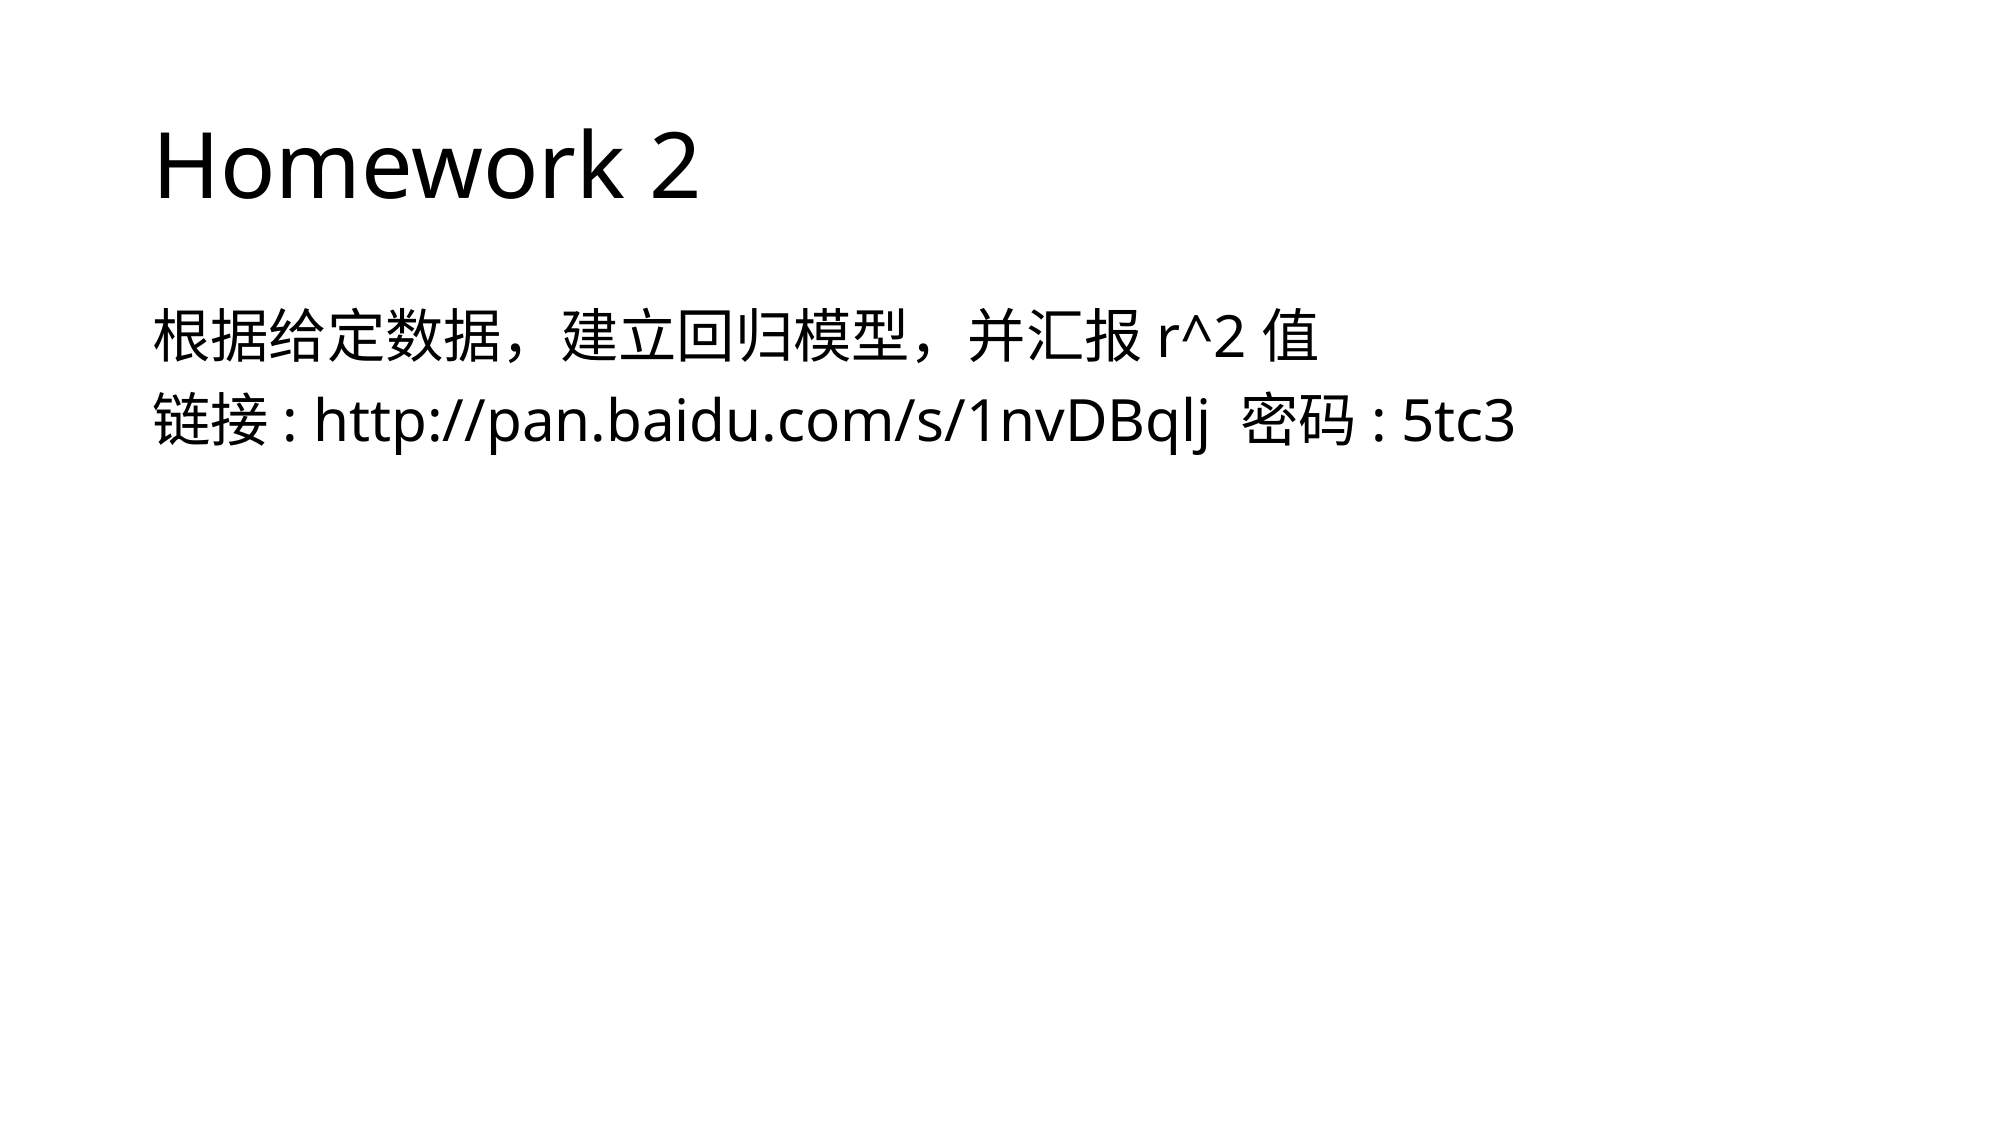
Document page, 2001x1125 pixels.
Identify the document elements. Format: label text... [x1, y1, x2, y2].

list 根据给定数据，建立回归模型，并汇报r^2值 链接: http://pan.baidu.com/s/1nvDBqlj 密码: 5tc3 [137, 299, 1863, 1014]
title Homework 2 [137, 59, 1863, 278]
